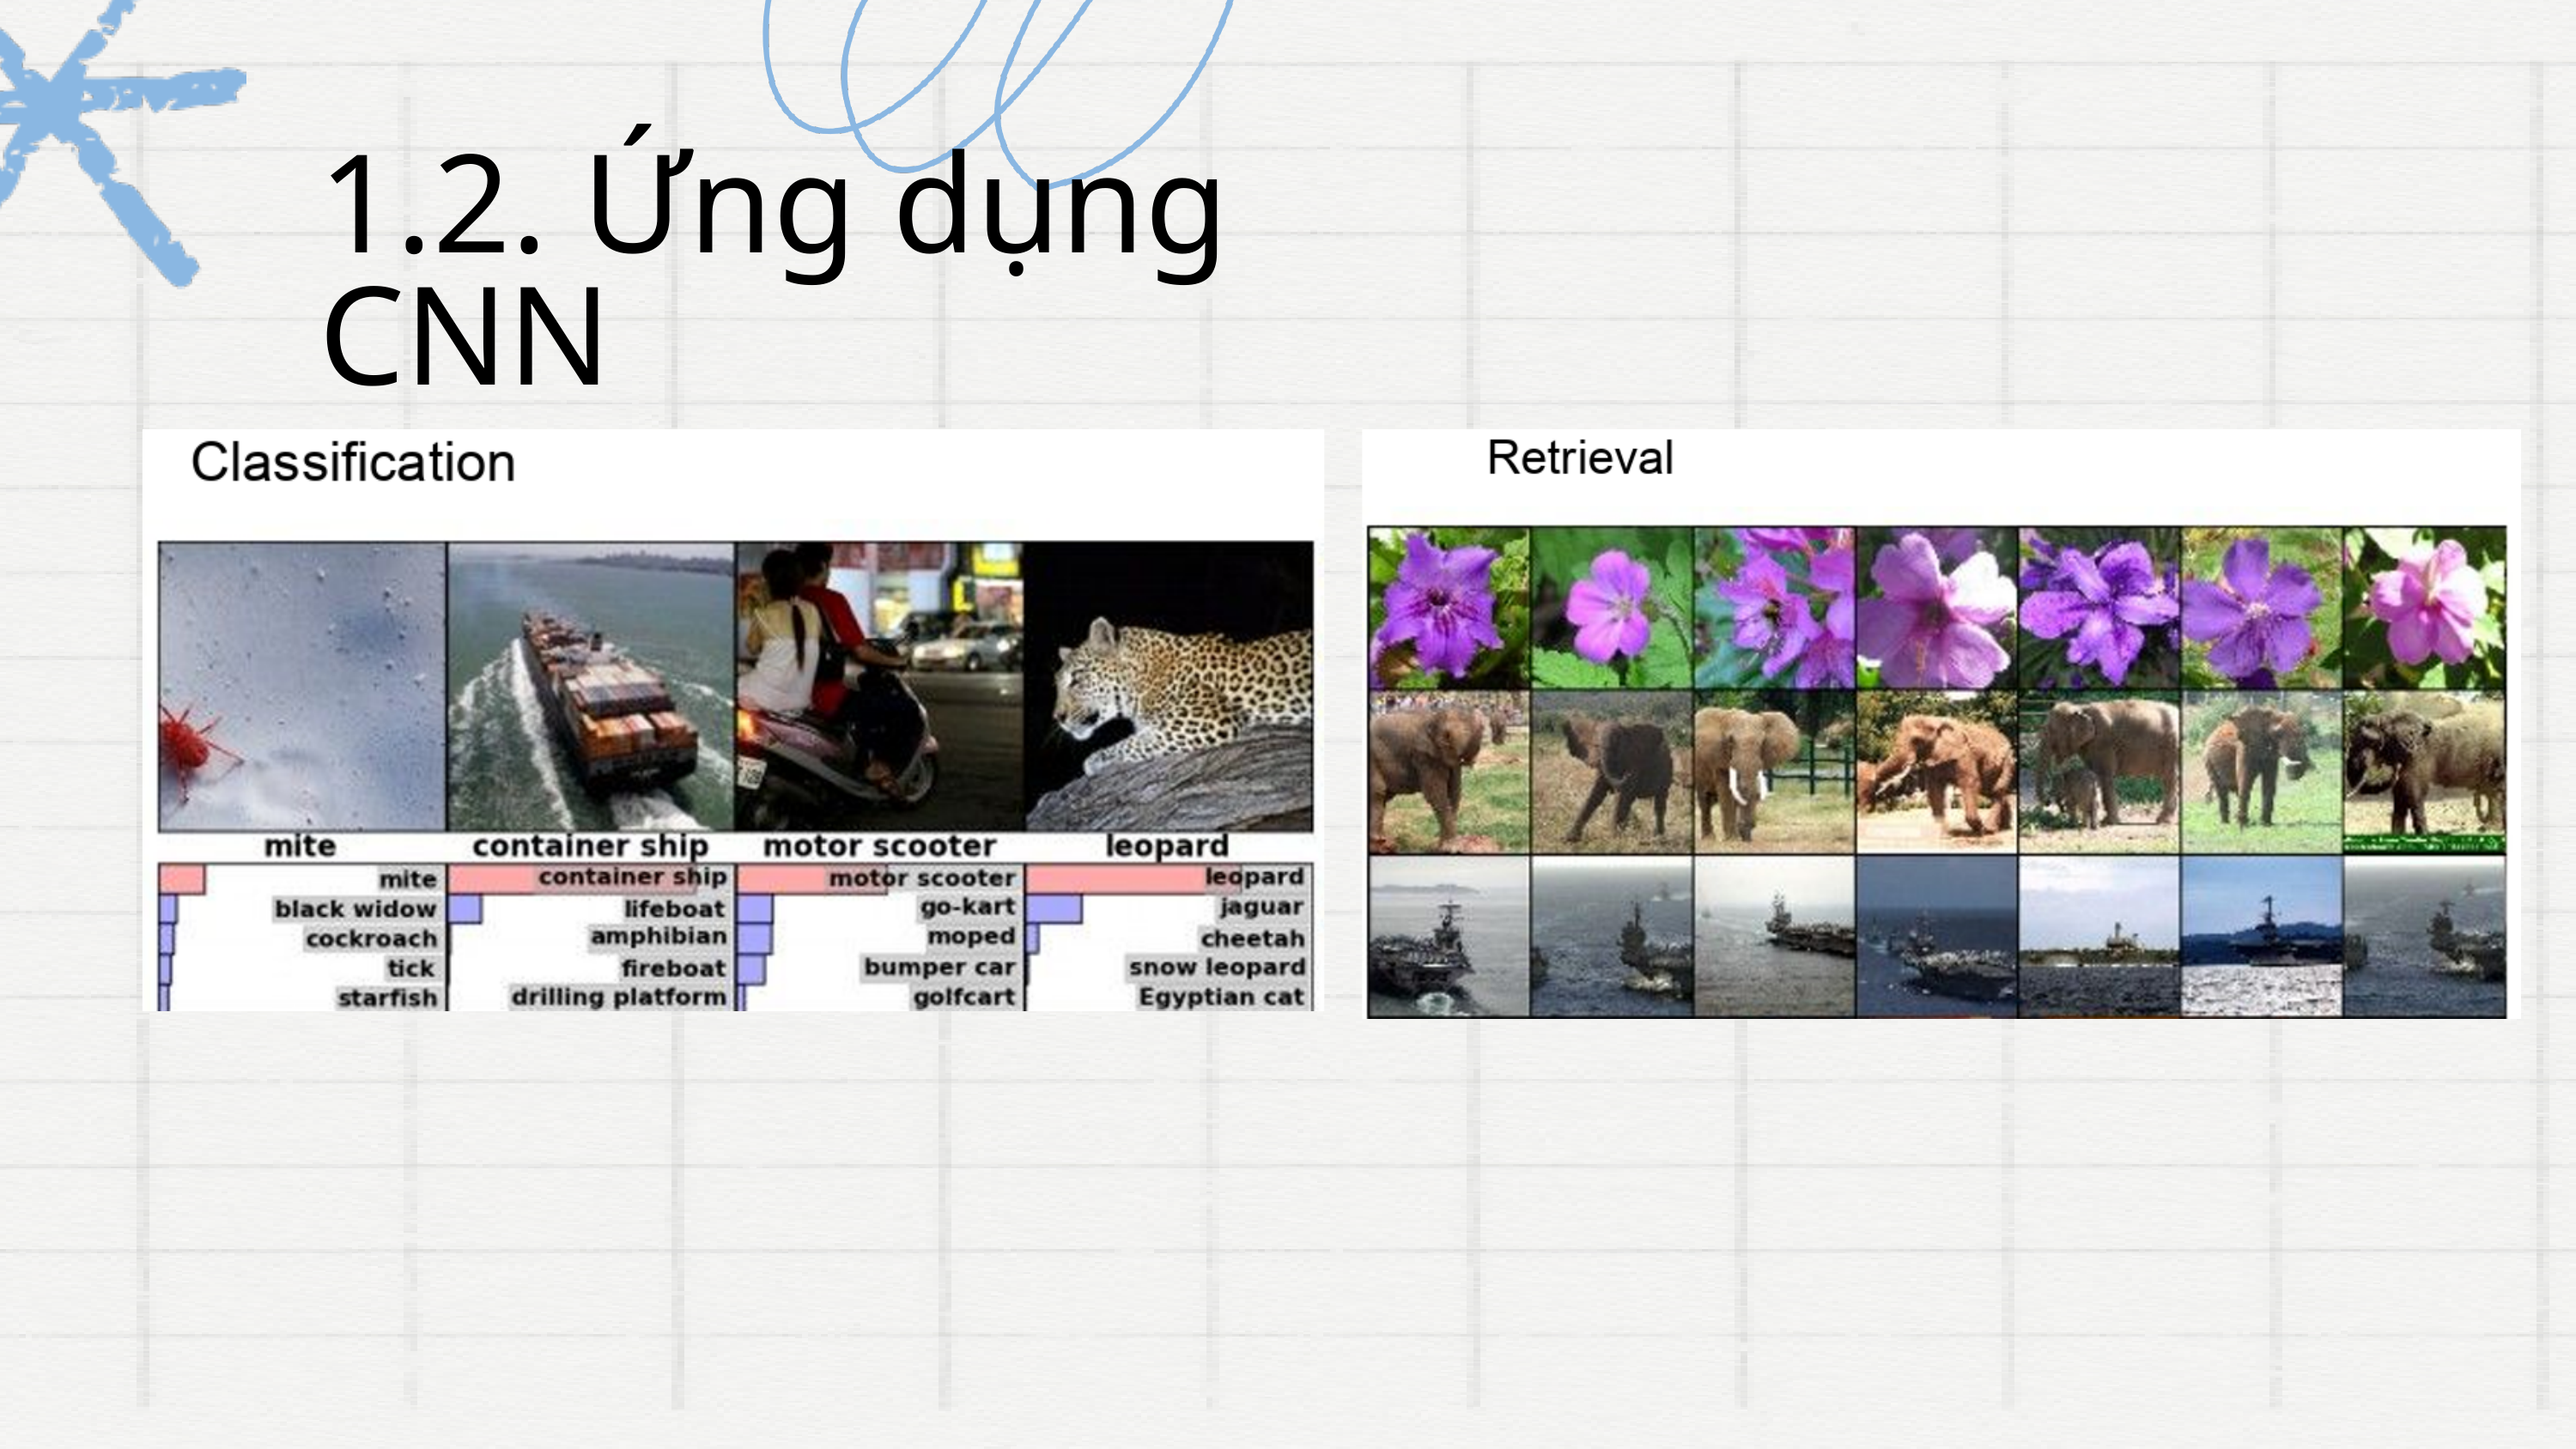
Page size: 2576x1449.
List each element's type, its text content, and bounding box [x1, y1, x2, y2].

text_box 1.2. Ứng dụng CNN [319, 147, 1537, 412]
text_box [0, 0, 246, 289]
text_box [1362, 429, 2521, 1019]
text_box [0, 0, 2576, 1449]
text_box [629, 0, 1332, 147]
text_box [142, 429, 1325, 1011]
